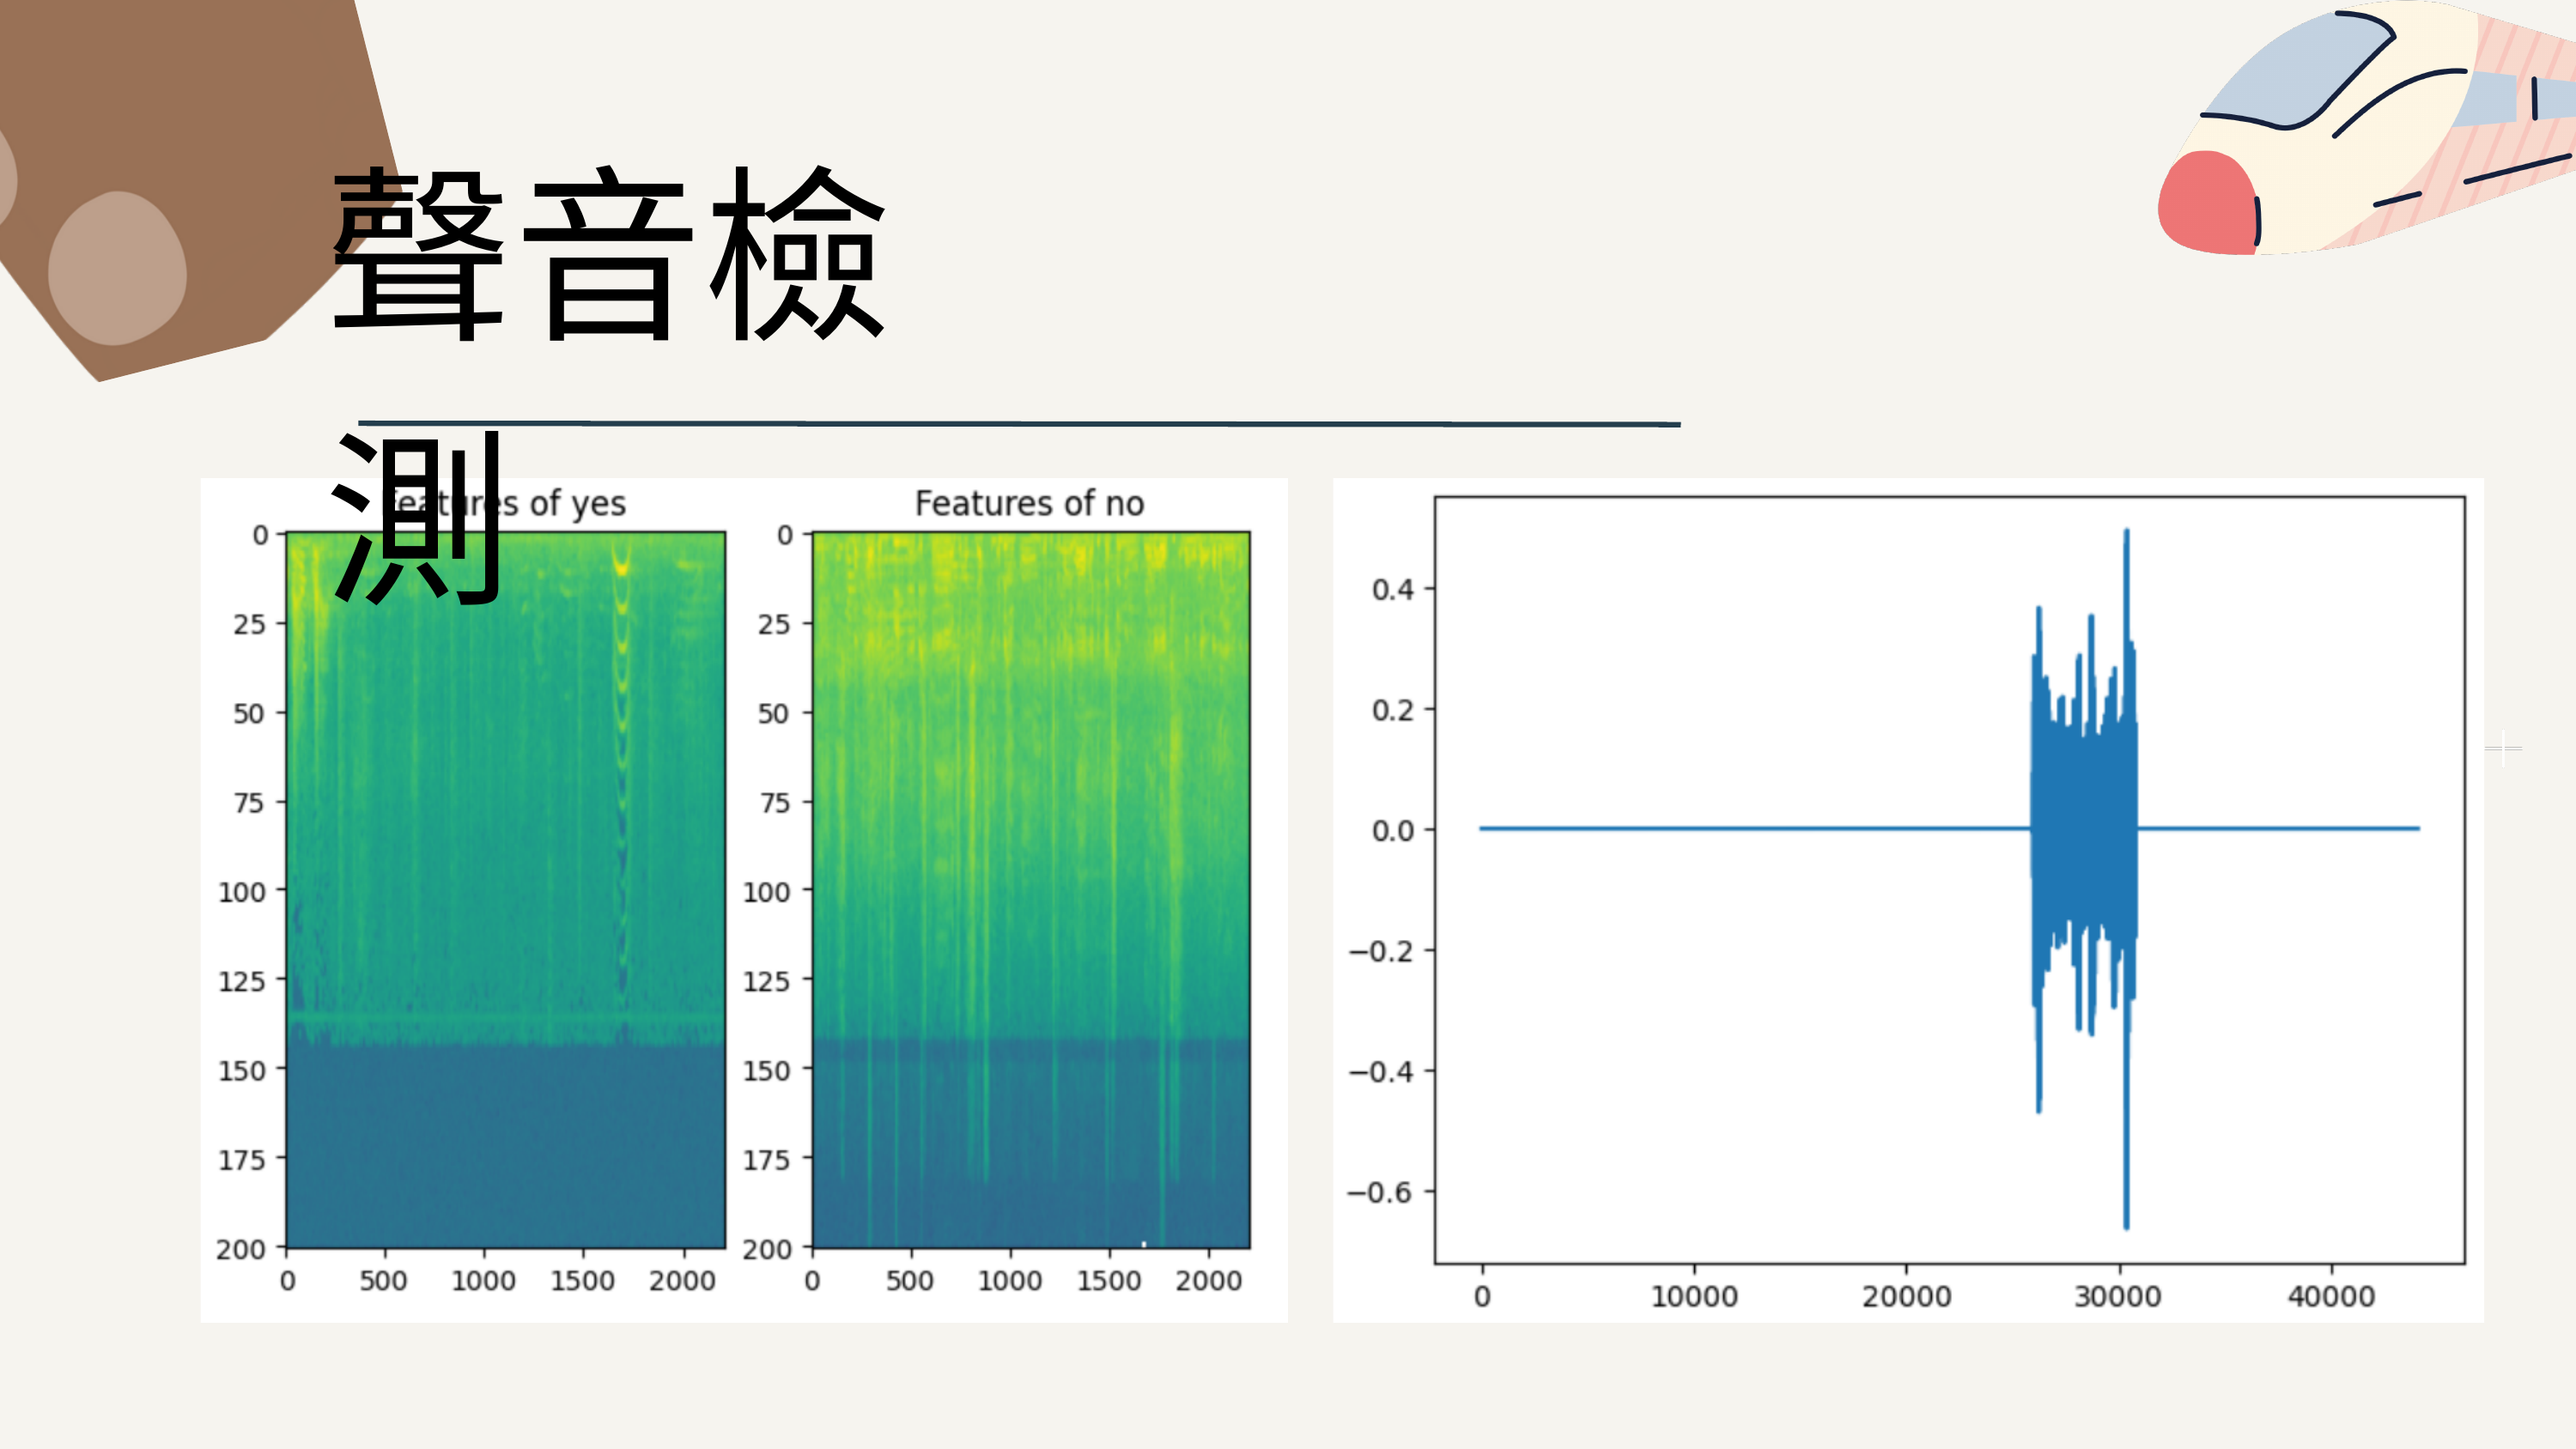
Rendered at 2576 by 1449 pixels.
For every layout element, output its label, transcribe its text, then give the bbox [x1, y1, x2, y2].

text_box [1333, 478, 2485, 1323]
text_box [200, 478, 1288, 1323]
text_box [0, 0, 380, 408]
text_box [2142, 0, 2576, 255]
text_box 聲音檢測 [324, 99, 1081, 628]
text_box [2485, 729, 2523, 768]
